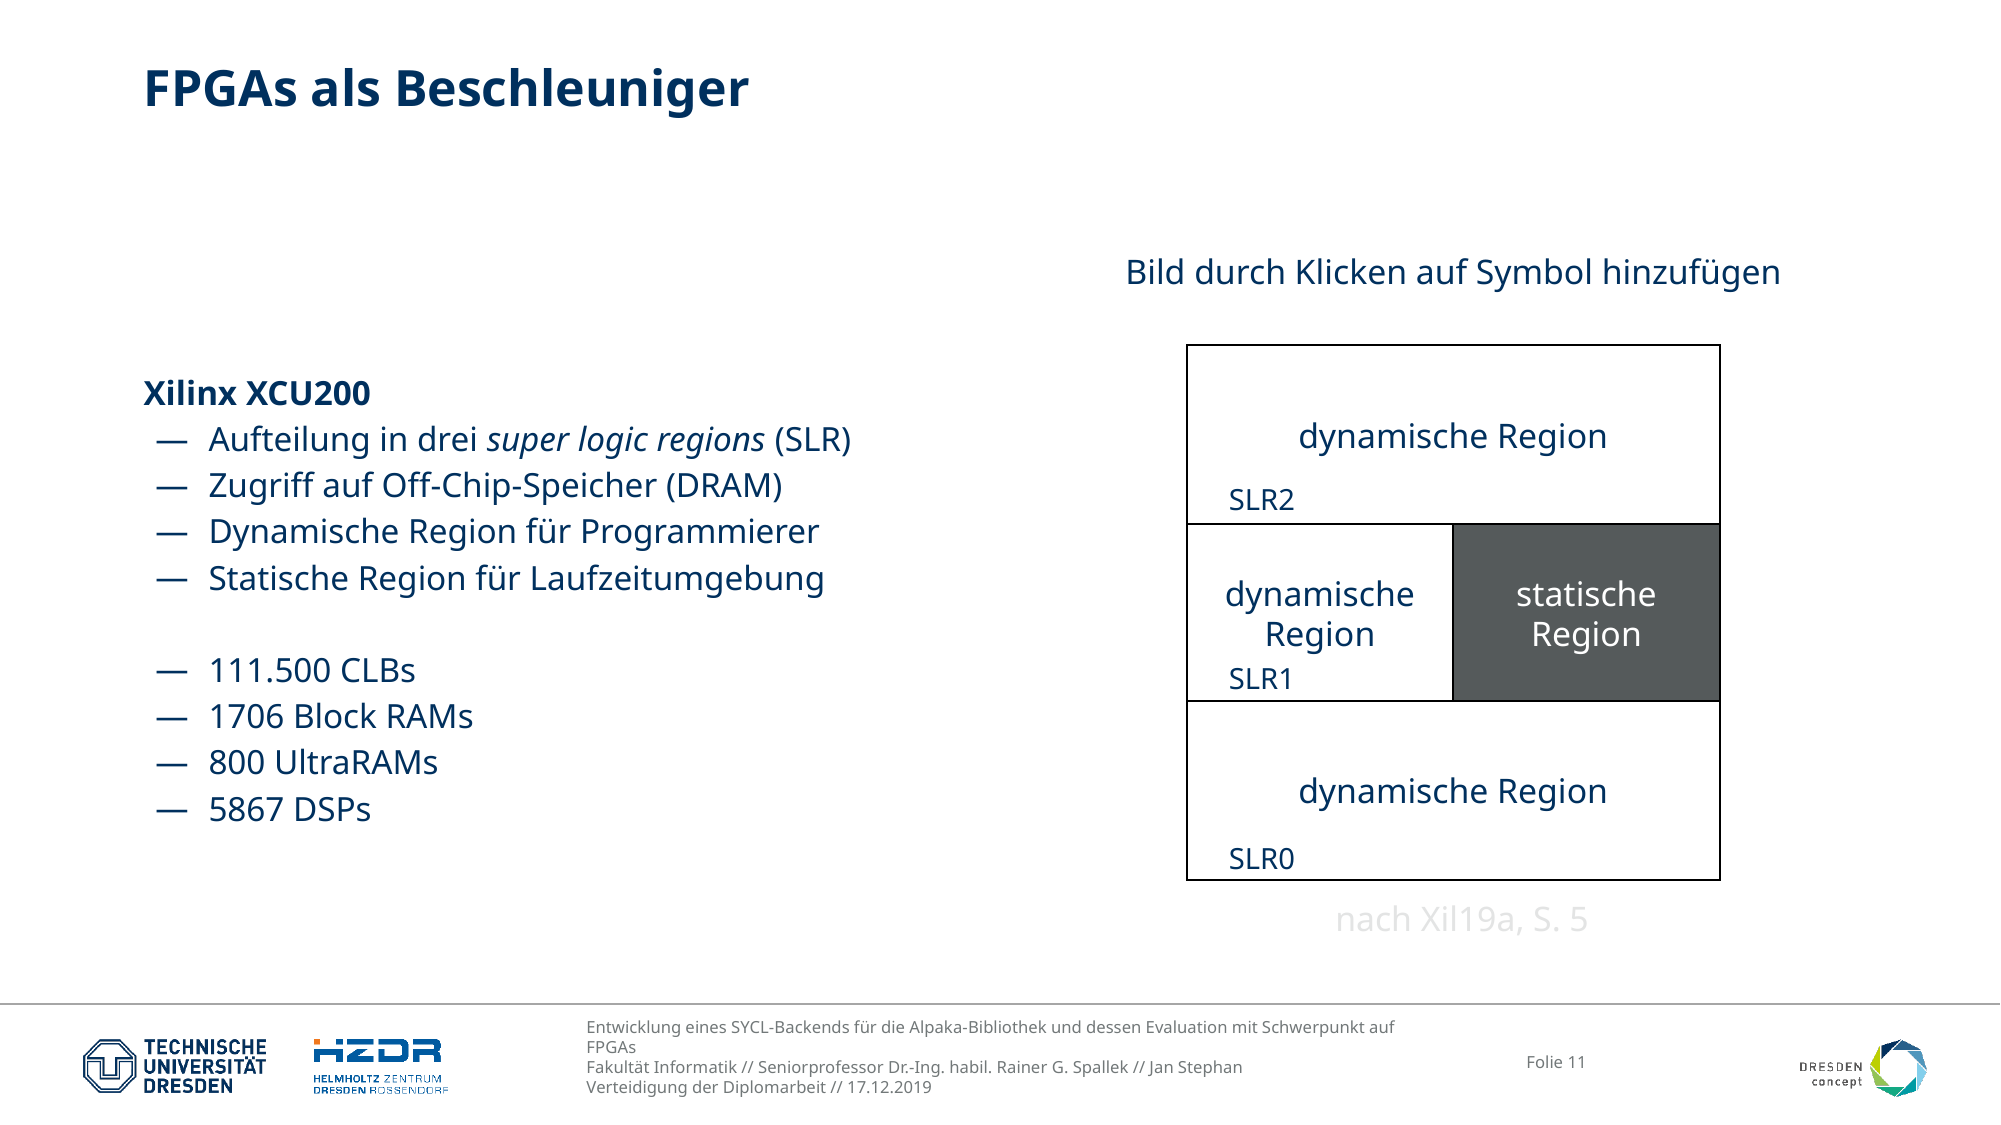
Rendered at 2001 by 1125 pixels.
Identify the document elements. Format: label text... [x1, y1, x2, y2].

picture [1028, 243, 1880, 957]
picture [302, 1027, 459, 1105]
list Xilinx XCU200 Aufteilung in drei super logic regions (SLR) Zugriff auf Off-Chip-Speicher (DRAM) Dynamische Region für Programmierer Statische Region für Laufzeitumgebung 111.500 CLBs 1706 Block RAMs 800 UltraRAMs 5867 DSPs [143, 243, 996, 957]
title FPGAs als Beschleuniger [143, 56, 1880, 169]
picture [83, 1039, 266, 1093]
picture [1800, 1039, 1927, 1097]
